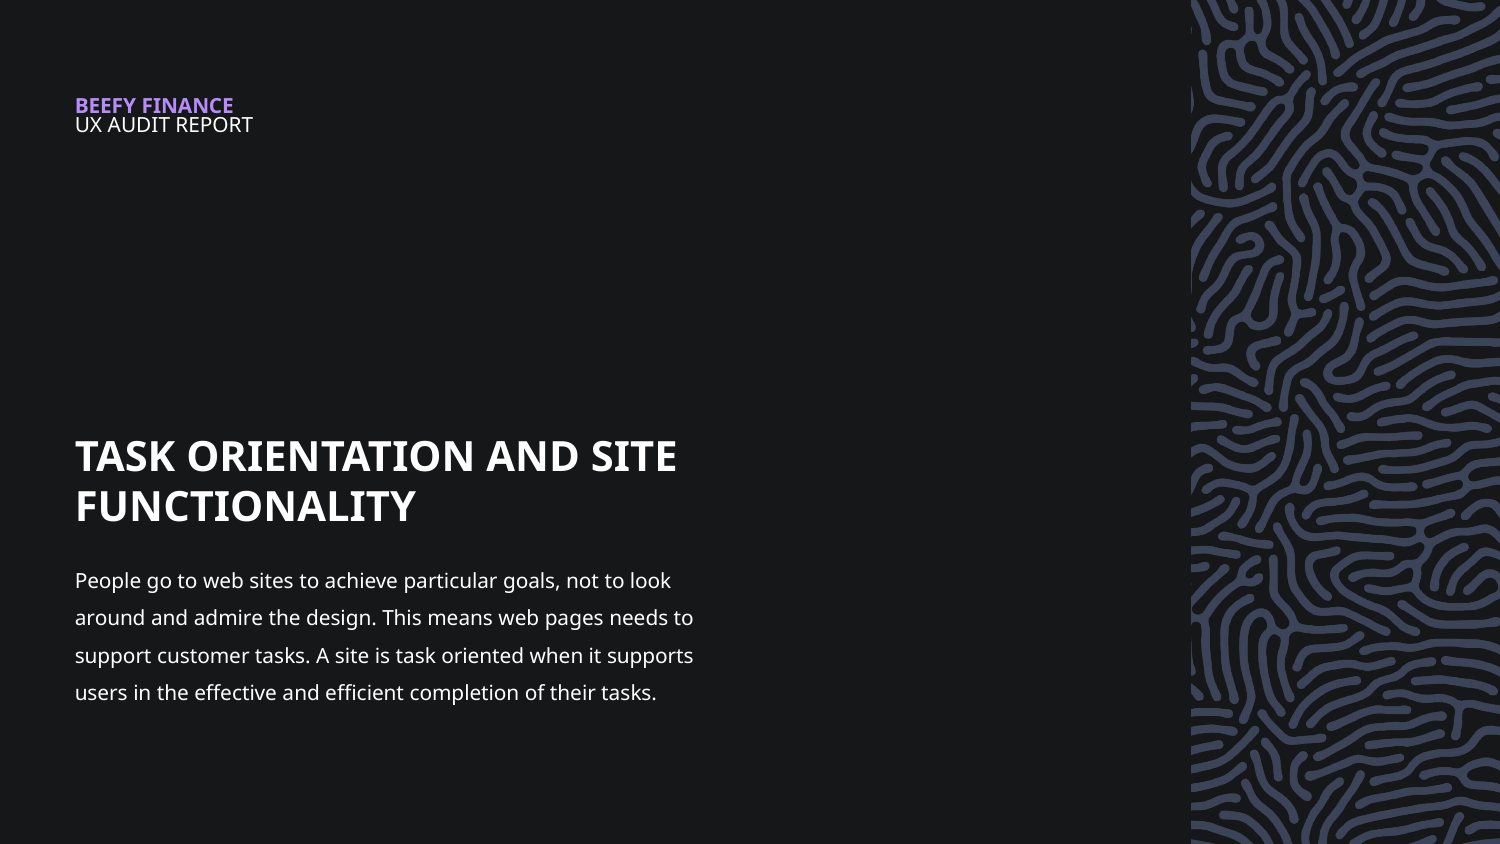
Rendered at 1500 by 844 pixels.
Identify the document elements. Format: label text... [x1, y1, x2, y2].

picture [1190, 0, 1500, 844]
text_box TASK ORIENTATION AND SITE FUNCTIONALITY [59, 414, 801, 545]
text_box BEEFY FINANCE UX AUDIT REPORT [59, 82, 272, 152]
text_box People go to web sites to achieve particular goals, not to look around and admire the design. This means web pages needs to support customer tasks. A site is task oriented when it supports users in the effective and efficient completion of their tasks. [59, 539, 739, 720]
